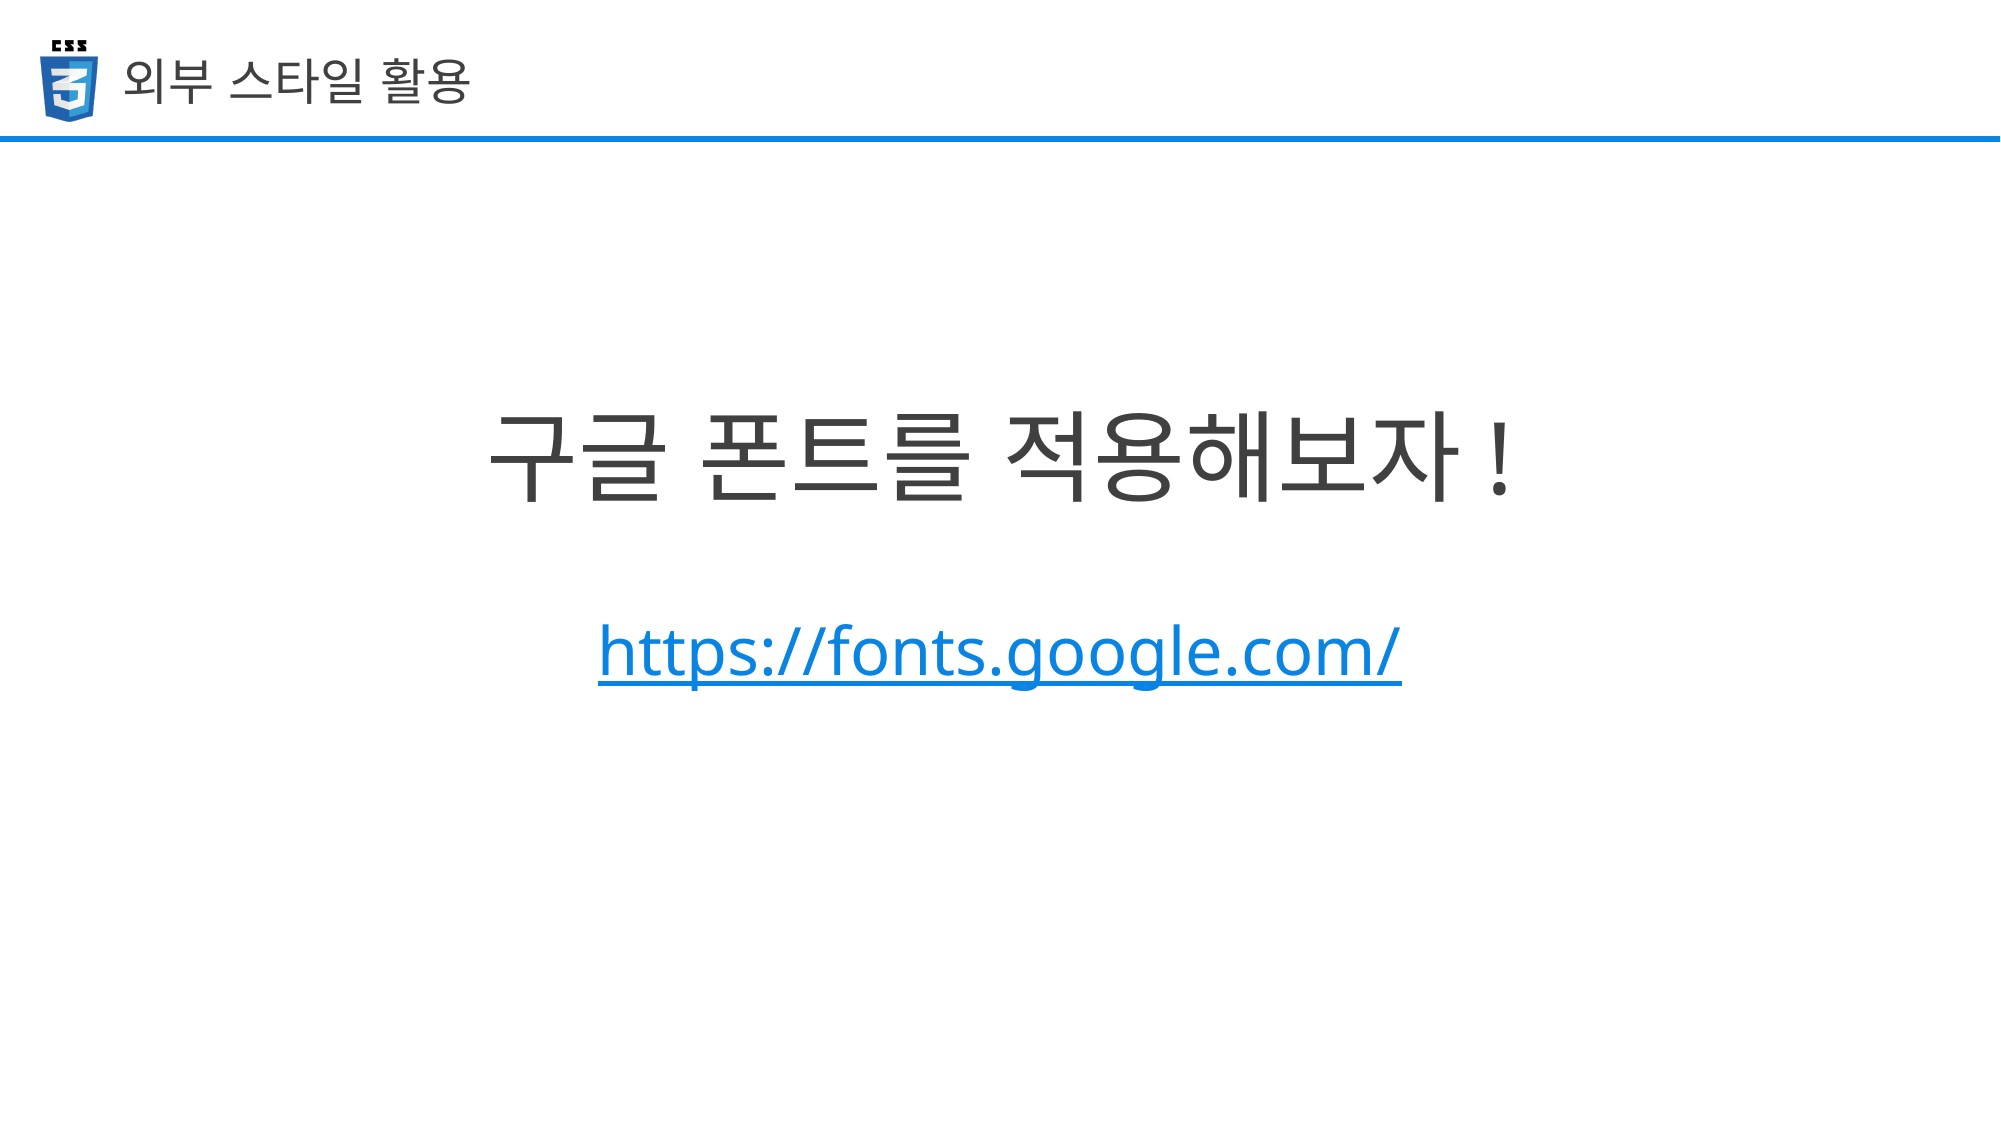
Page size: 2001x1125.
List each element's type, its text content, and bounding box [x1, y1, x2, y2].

text_box 구글 폰트를 적용해보자! [335, 387, 1665, 522]
text_box 외부 스타일 활용 [107, 43, 488, 119]
picture [40, 40, 98, 122]
text_box https://fonts.google.com/ [582, 601, 1417, 708]
